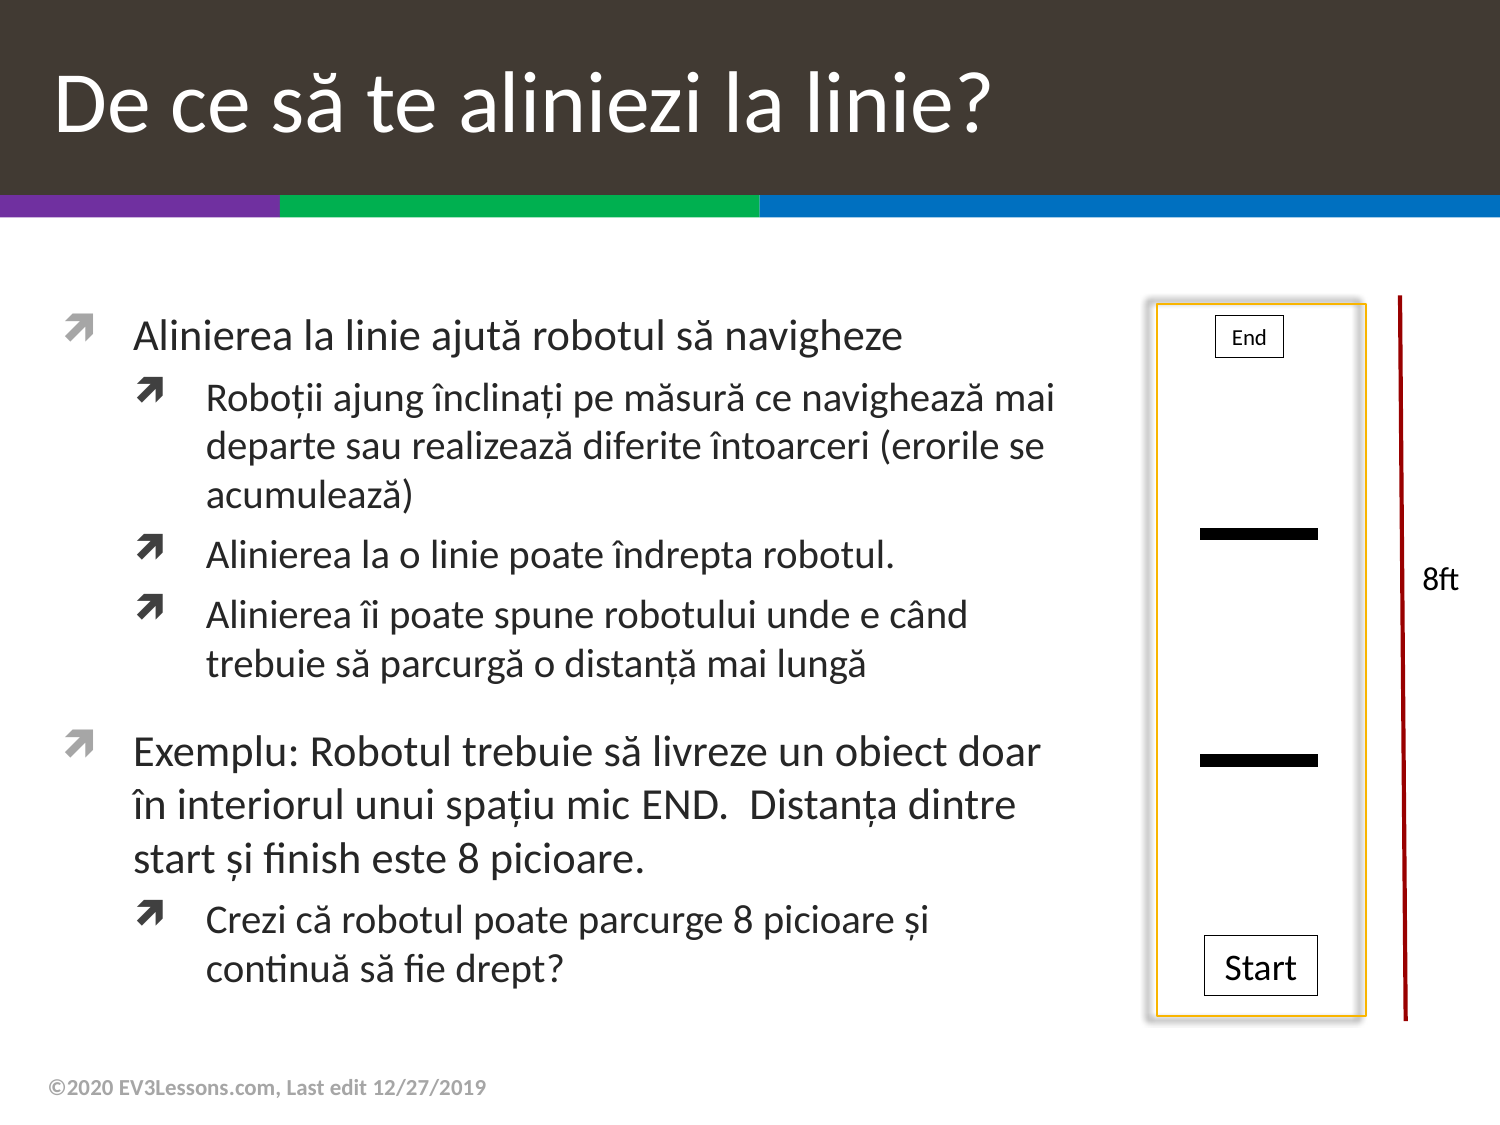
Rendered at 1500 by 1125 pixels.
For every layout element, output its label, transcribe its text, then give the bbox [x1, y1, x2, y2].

text_box [1156, 303, 1367, 1017]
title De ce să te aliniezi la linie? [0, 0, 1500, 195]
list Alinierea la linie ajută robotul să navigheze Roboții ajung înclinați pe măsură ce navighează mai departe sau realizează diferite întoarceri (erorile se acumulează) Alinierea la o linie poate îndrepta robotul. Alinierea îi poate spune robotului unde e când trebuie să parcurgă o distanță mai lungă Exemplu: Robotul trebuie să livreze un obiect doar în interiorul unui spațiu mic END. Distanța dintre start și finish este 8 picioare. Crezi că robotul poate parcurge 8 picioare și continuă să fie drept? [46, 298, 1075, 1005]
text_box End [1215, 315, 1284, 358]
text_box Start [1204, 935, 1318, 996]
footer ©2020 EV3Lessons.com, Last edit 12/27/2019 [32, 1055, 1038, 1116]
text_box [1399, 294, 1407, 1022]
text_box 8ft [1411, 549, 1482, 605]
